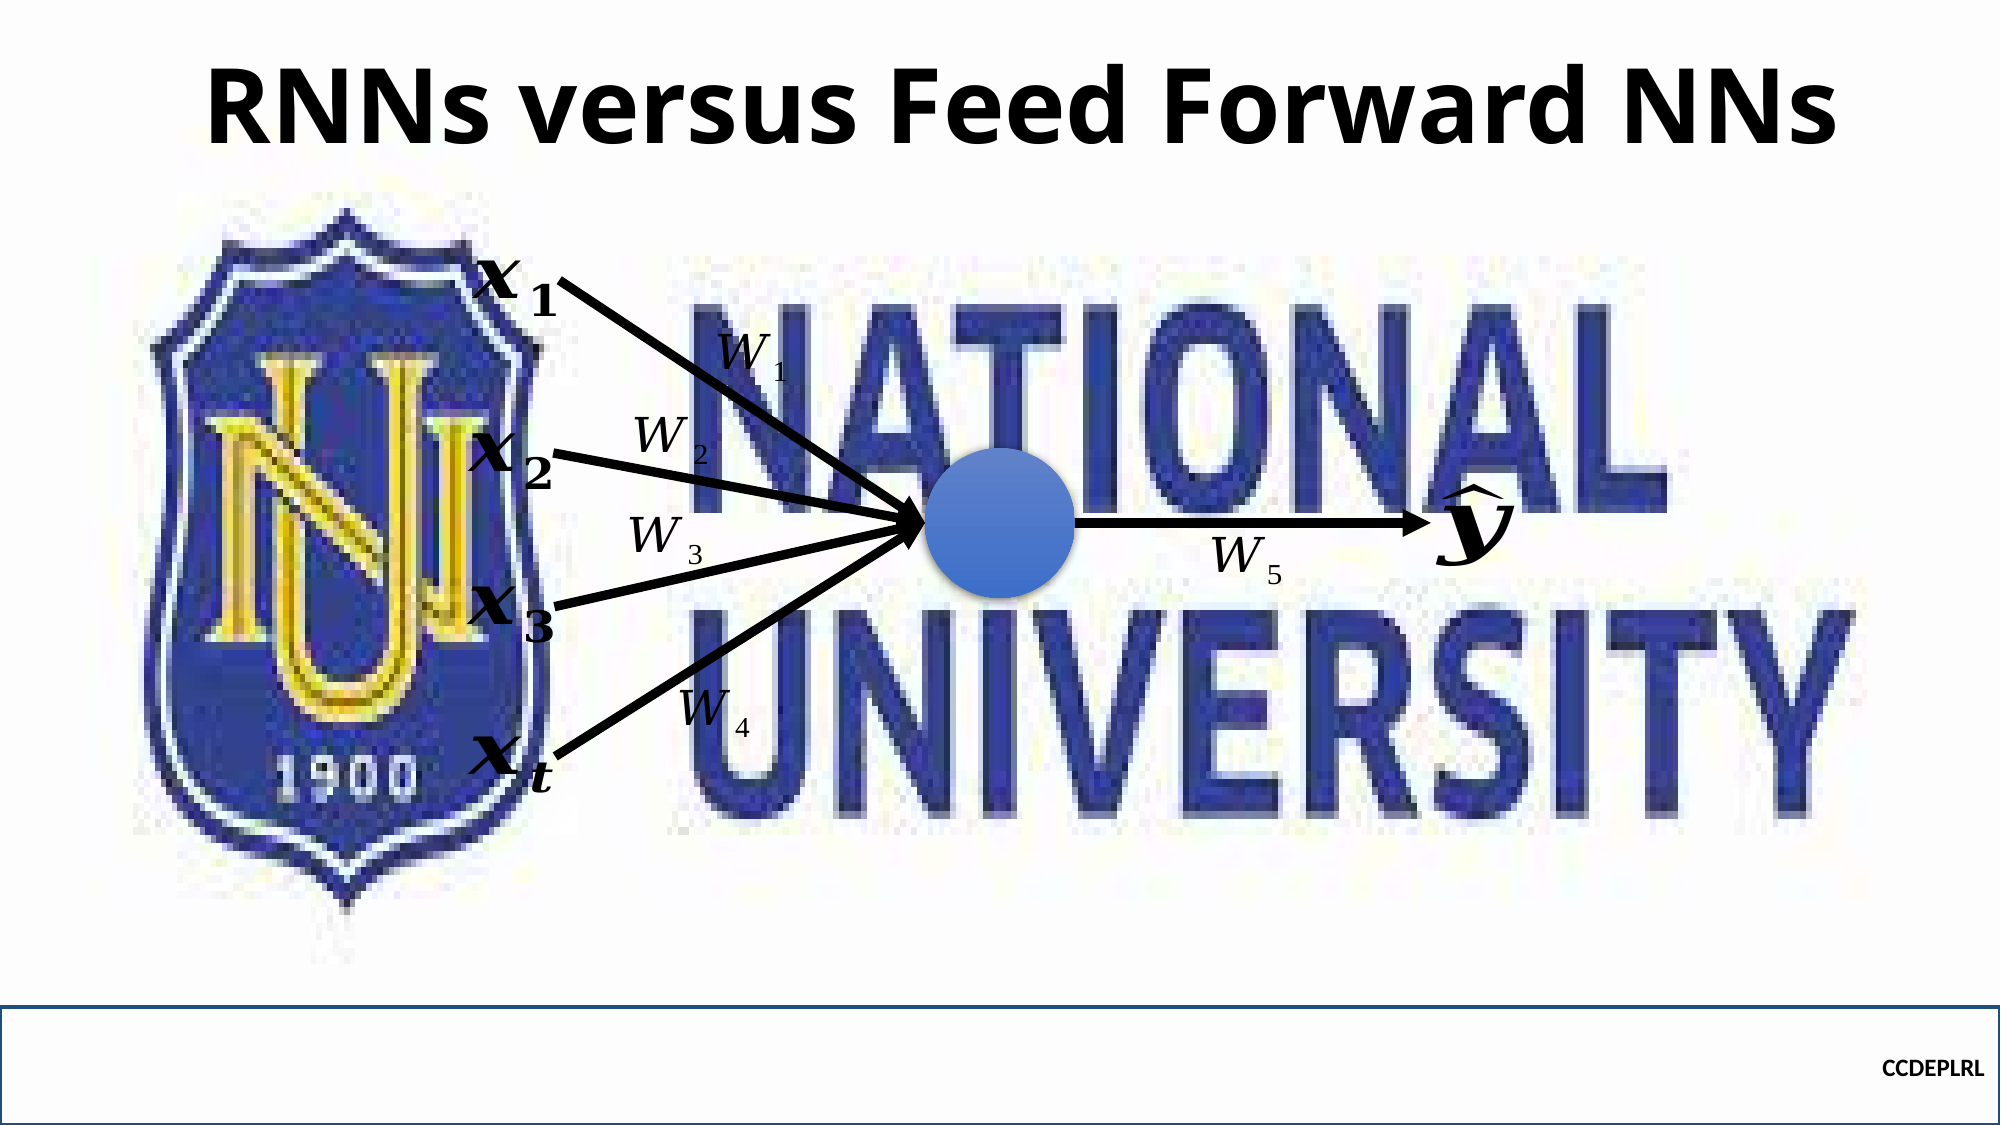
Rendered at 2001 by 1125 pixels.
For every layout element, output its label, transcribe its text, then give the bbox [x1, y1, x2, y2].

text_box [559, 280, 925, 522]
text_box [553, 452, 559, 523]
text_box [555, 522, 926, 757]
picture [0, 0, 2000, 1007]
text_box RNNs versus Feed Forward NNs [114, 55, 1928, 173]
footer CCDEPLRL [0, 1007, 2000, 1125]
text_box [926, 447, 1075, 598]
